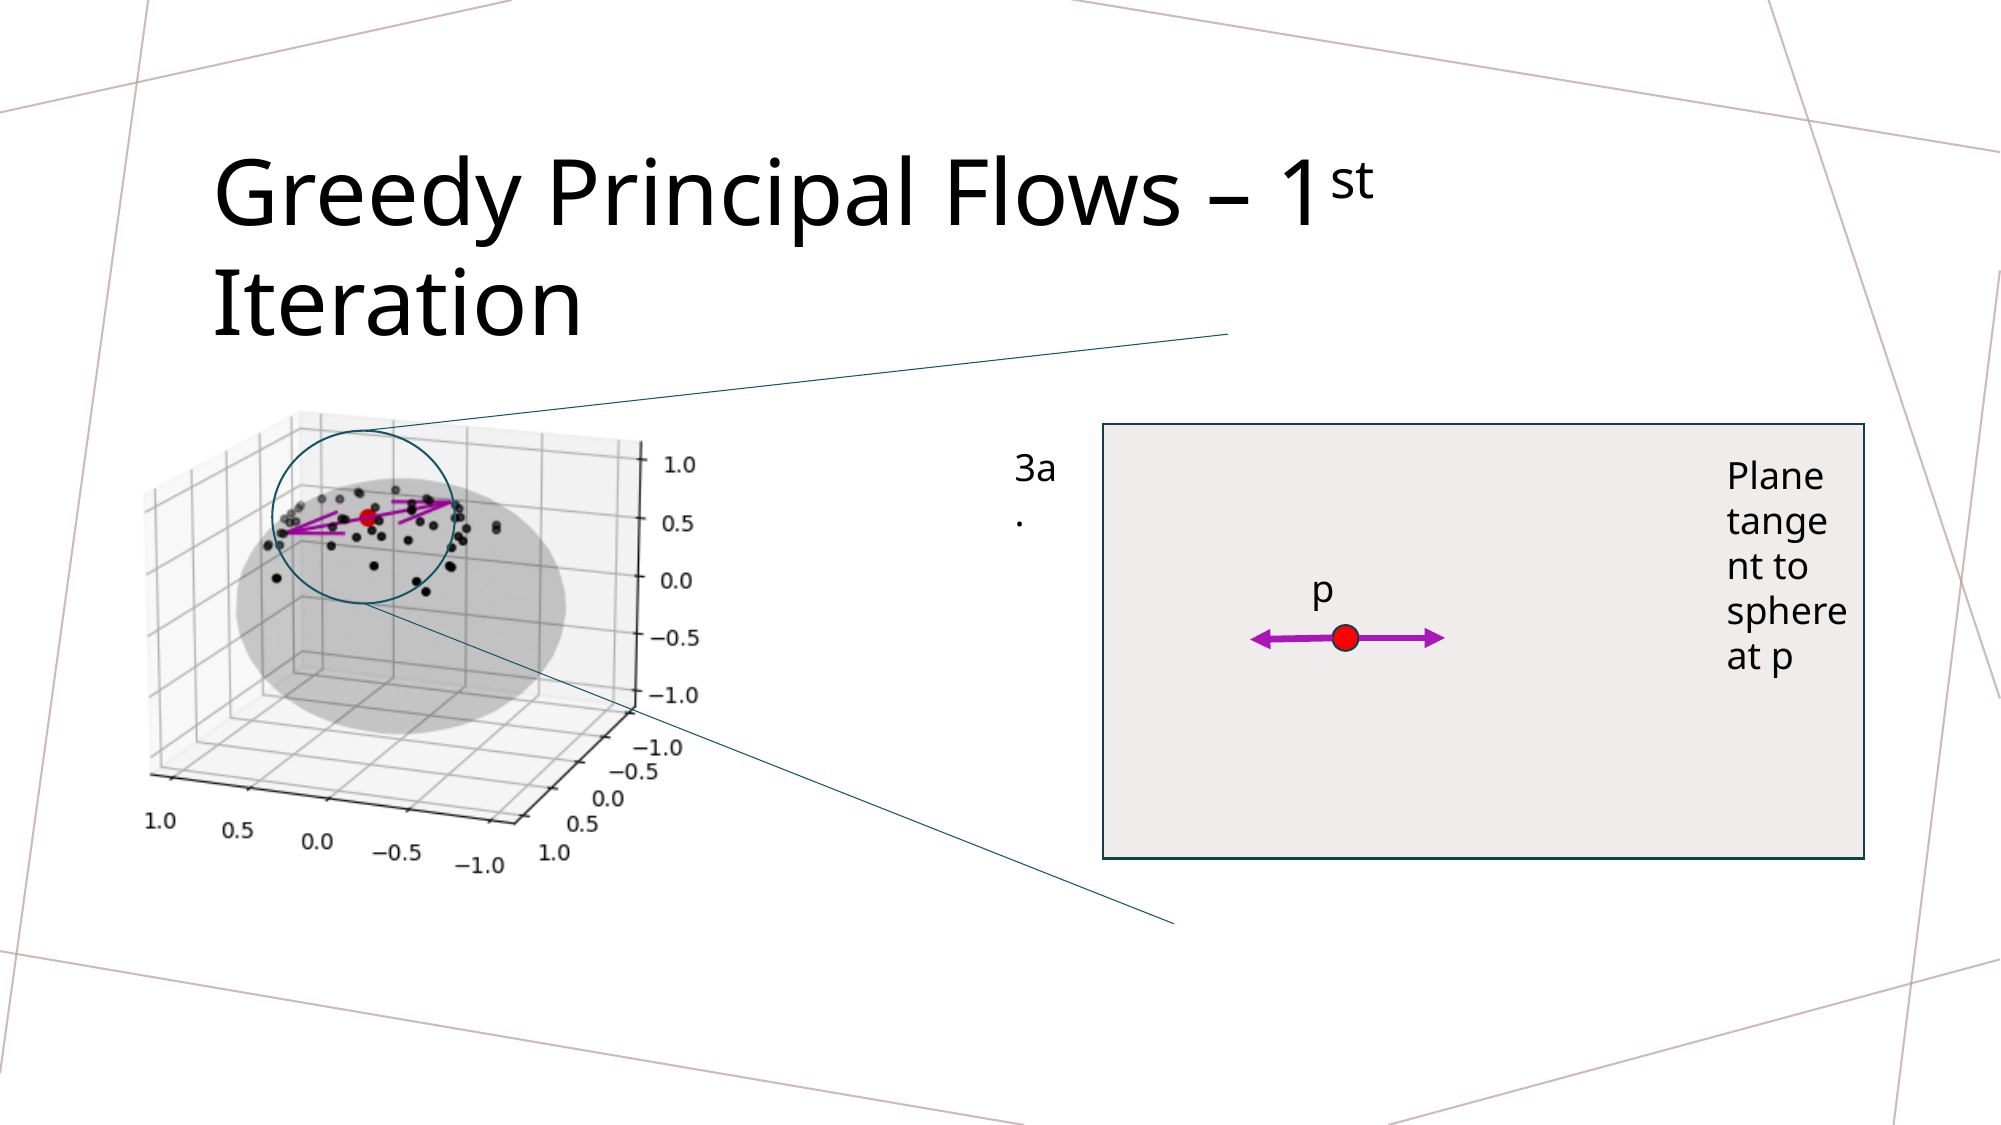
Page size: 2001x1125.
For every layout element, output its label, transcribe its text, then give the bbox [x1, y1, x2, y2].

text_box 3a. [999, 436, 1077, 542]
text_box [363, 334, 1228, 431]
text_box Greedy Principal Flows – 1st Iteration [198, 126, 1745, 362]
text_box [1102, 423, 1865, 860]
text_box Plane tangent to sphere at p [1711, 444, 1864, 685]
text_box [363, 603, 1174, 924]
text_box p [1296, 558, 1345, 618]
picture [136, 394, 713, 888]
text_box [1332, 624, 1360, 652]
